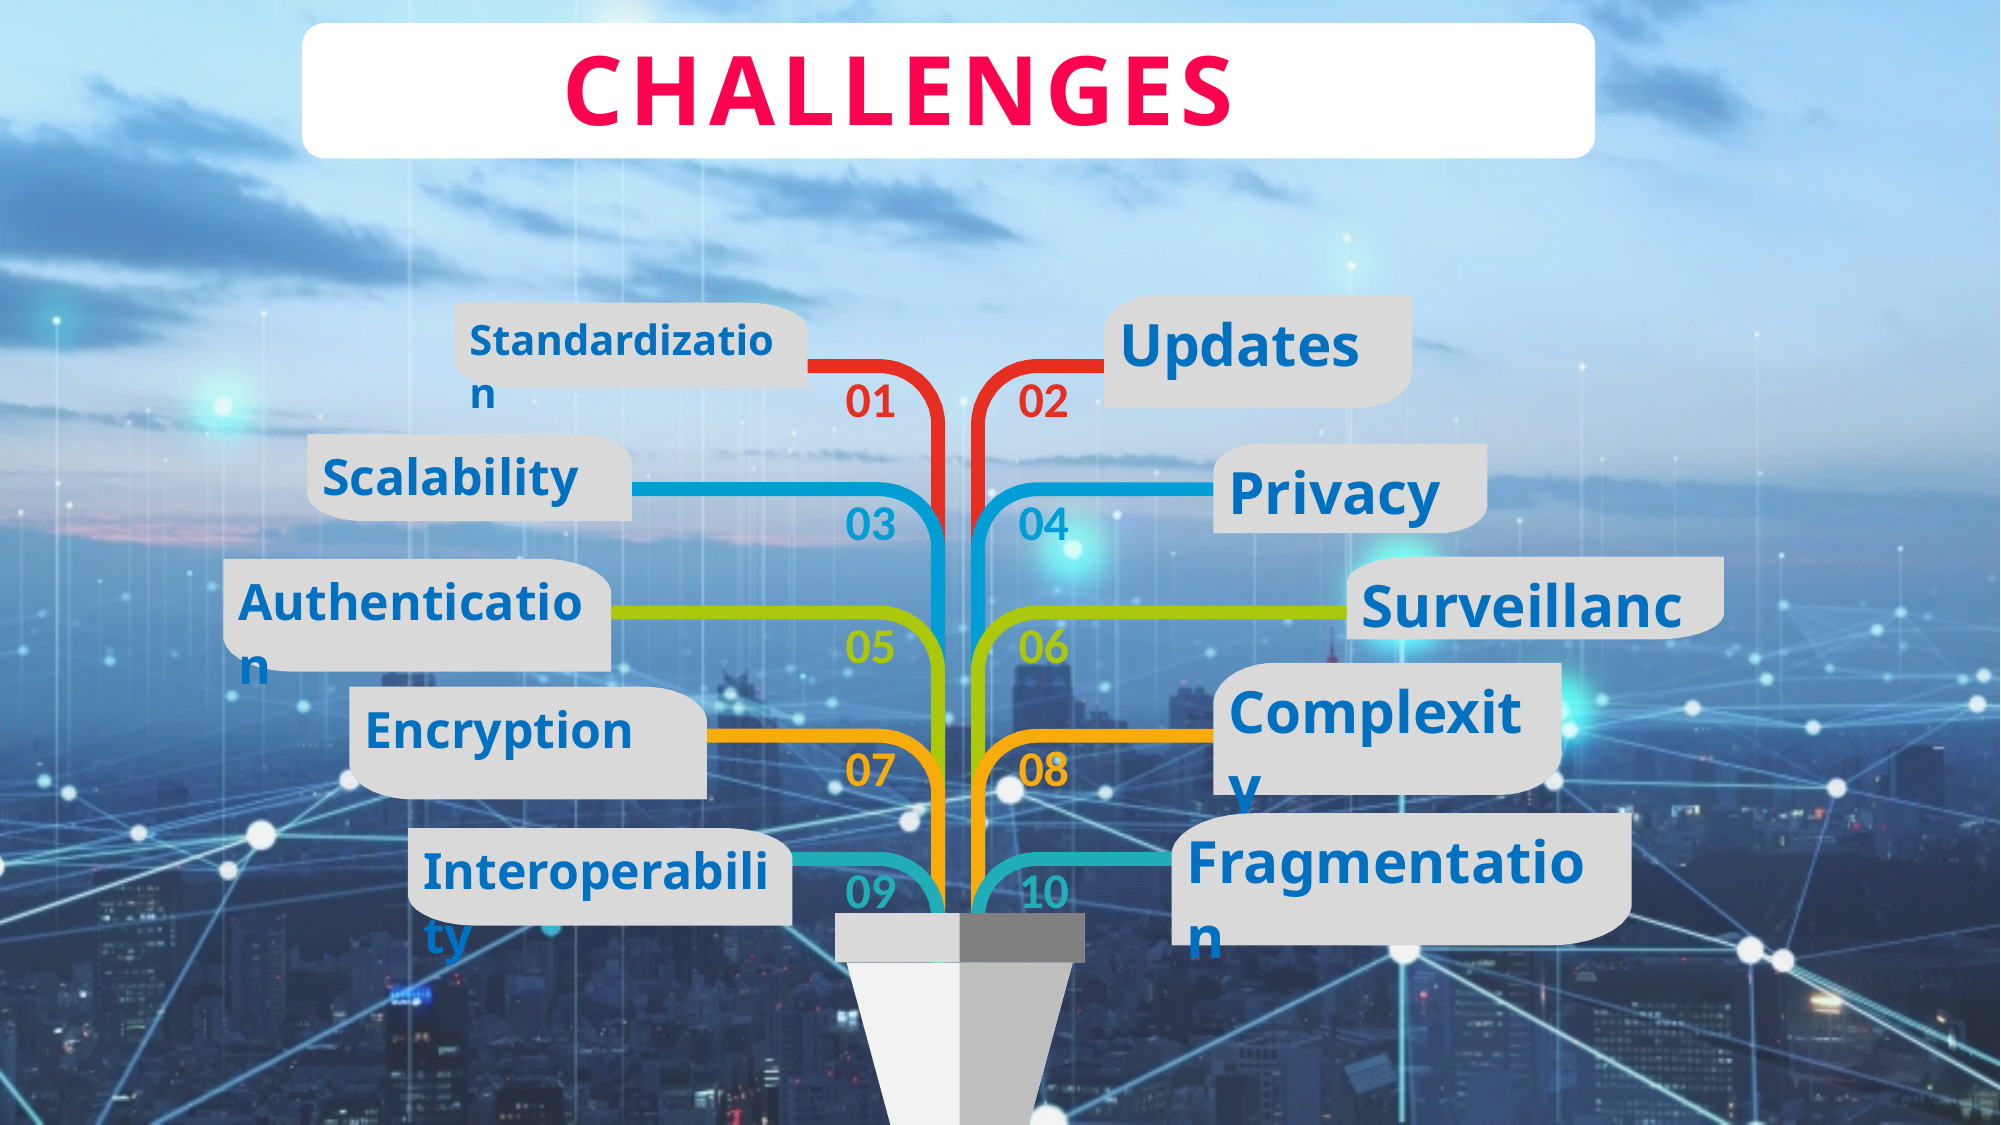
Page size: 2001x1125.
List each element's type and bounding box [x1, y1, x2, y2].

text_box [223, 295, 1724, 1125]
text_box [302, 21, 1596, 159]
